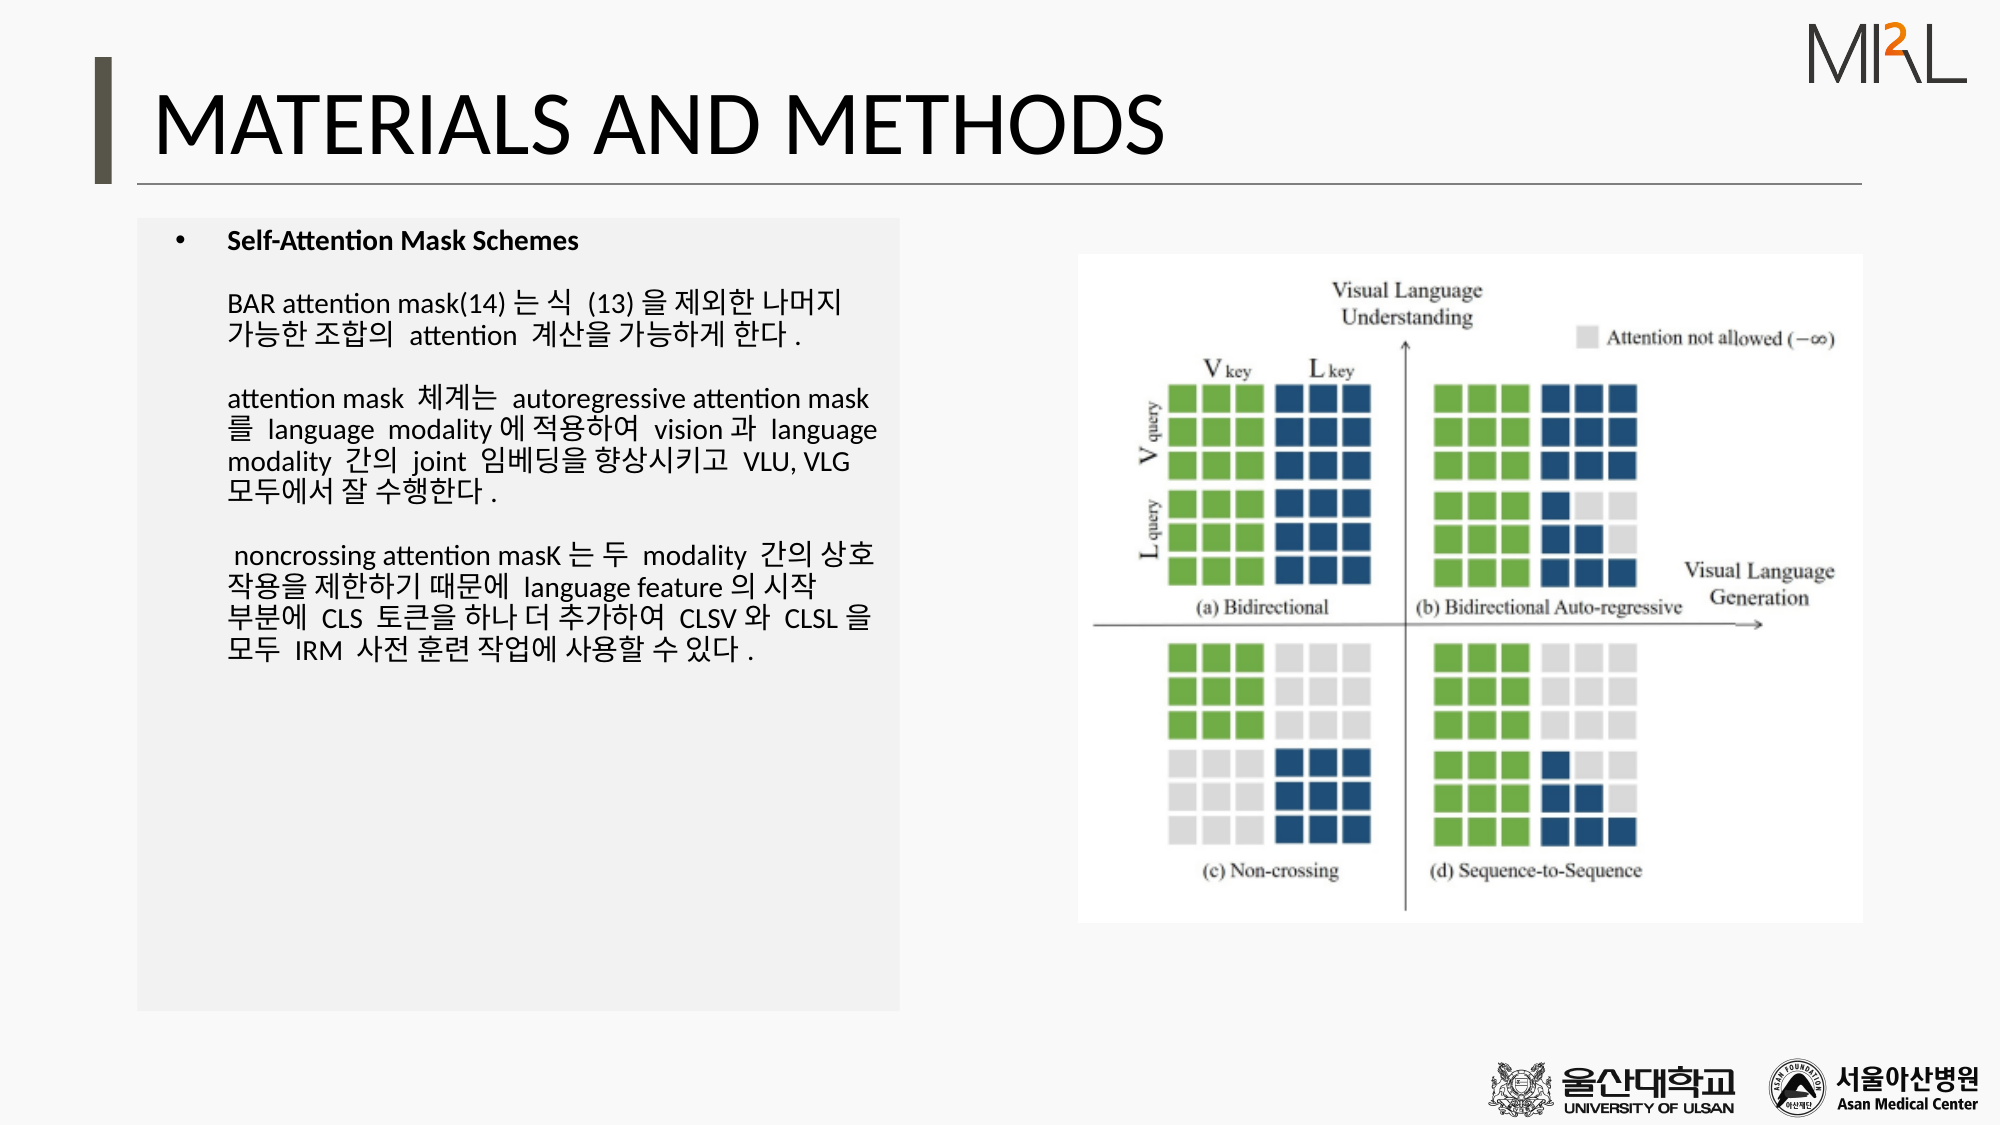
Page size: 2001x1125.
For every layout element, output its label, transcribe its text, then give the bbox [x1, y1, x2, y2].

list Self-Attention Mask Schemes BAR attention mask(14)는 식 (13)을 제외한 나머지 가능한 조합의 attention 계산을 가능하게 한다. attention mask 체계는 autoregressive attention mask를 language modality에 적용하여 vision과 language modality 간의 joint 임베딩을 향상시키고 VLU, VLG 모두에서 잘 수행한다. noncrossing attention masK는 두 modality 간의 상호 작용을 제한하기 때문에 language feature의 시작 부분에 CLS 토큰을 하나 더 추가하여 CLSV와 CLSL을 모두 IRM 사전 훈련 작업에 사용할 수 있다. [137, 217, 900, 1012]
picture [1764, 1056, 1987, 1119]
picture [1078, 253, 1863, 924]
picture [1485, 1060, 1738, 1119]
title MATERIALS AND METHODS [137, 0, 1863, 218]
picture [1863, 22, 1967, 83]
